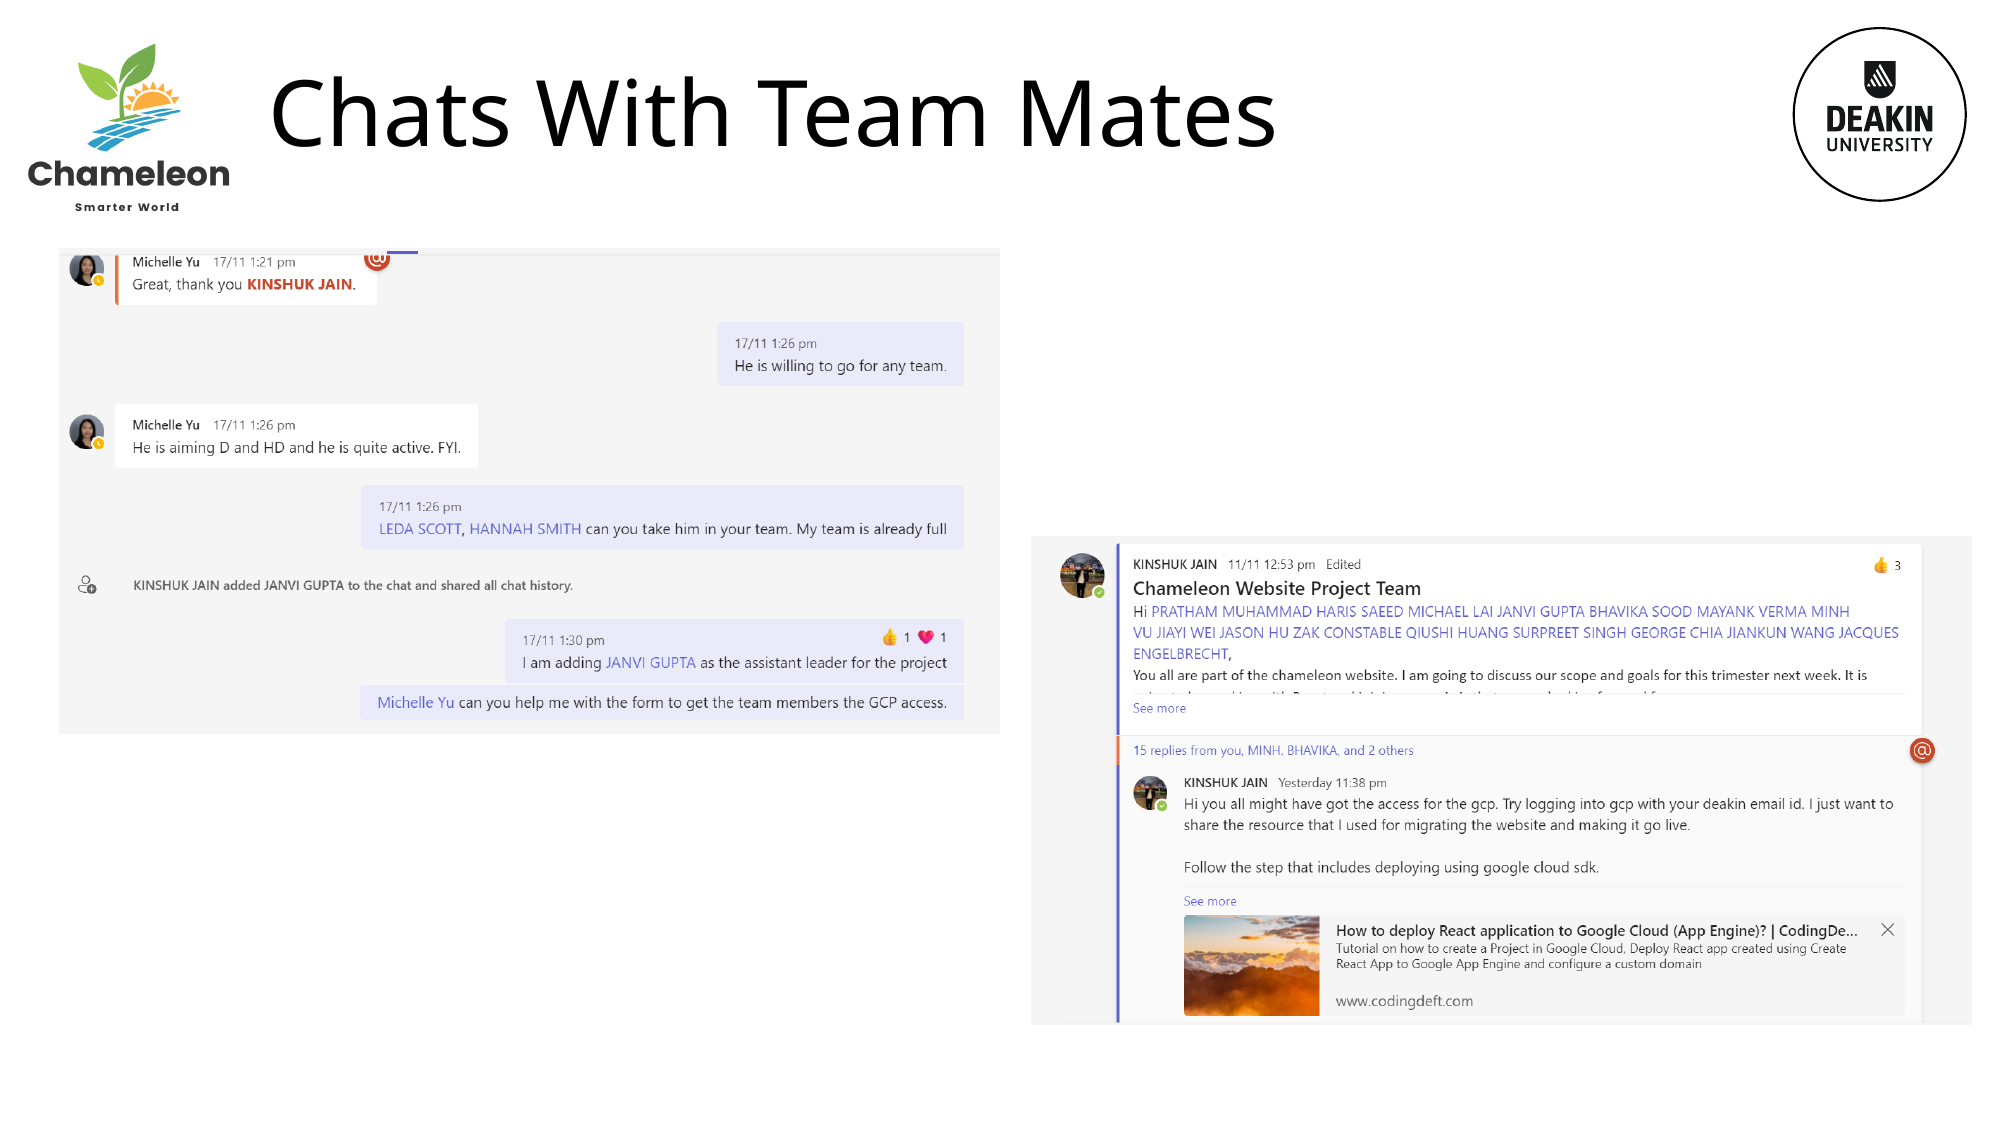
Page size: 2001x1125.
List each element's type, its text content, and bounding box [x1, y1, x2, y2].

picture [0, 0, 1000, 734]
title Chats With Team Mates [254, 59, 1768, 278]
picture [1031, 536, 1972, 1025]
